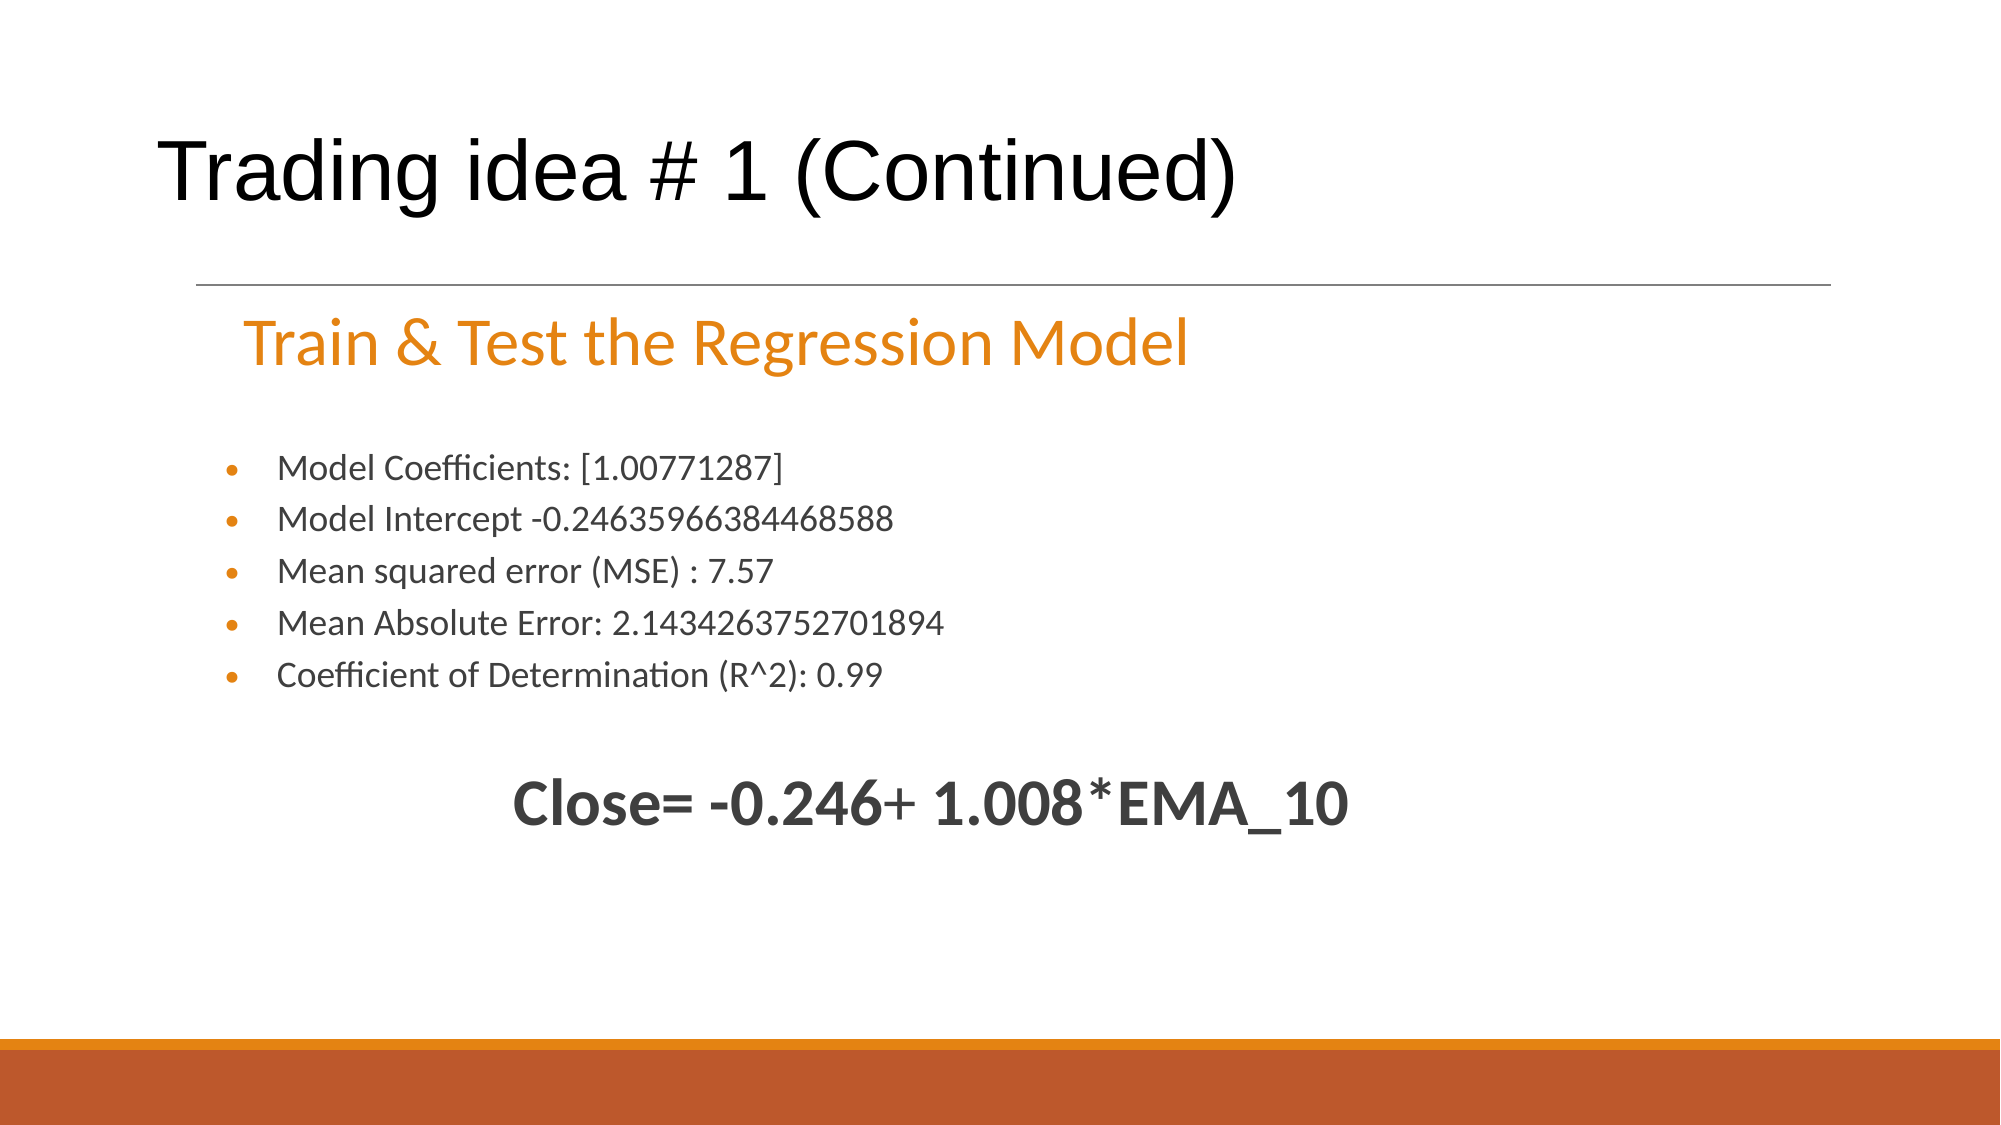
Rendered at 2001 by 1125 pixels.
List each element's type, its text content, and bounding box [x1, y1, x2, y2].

list Model Coefficients: [1.00771287] Model Intercept -0.24635966384468588 Mean squared error (MSE) : 7.57 Mean Absolute Error: 2.1434263752701894 Coefficient of Determination (R^2): 0.99 Close= -0.246+ 1.008*EMA_10 [220, 364, 1907, 955]
text_box Trading idea # 1 (Continued) [140, 115, 1795, 335]
title Train & Test the Regression Model [228, 297, 1883, 364]
